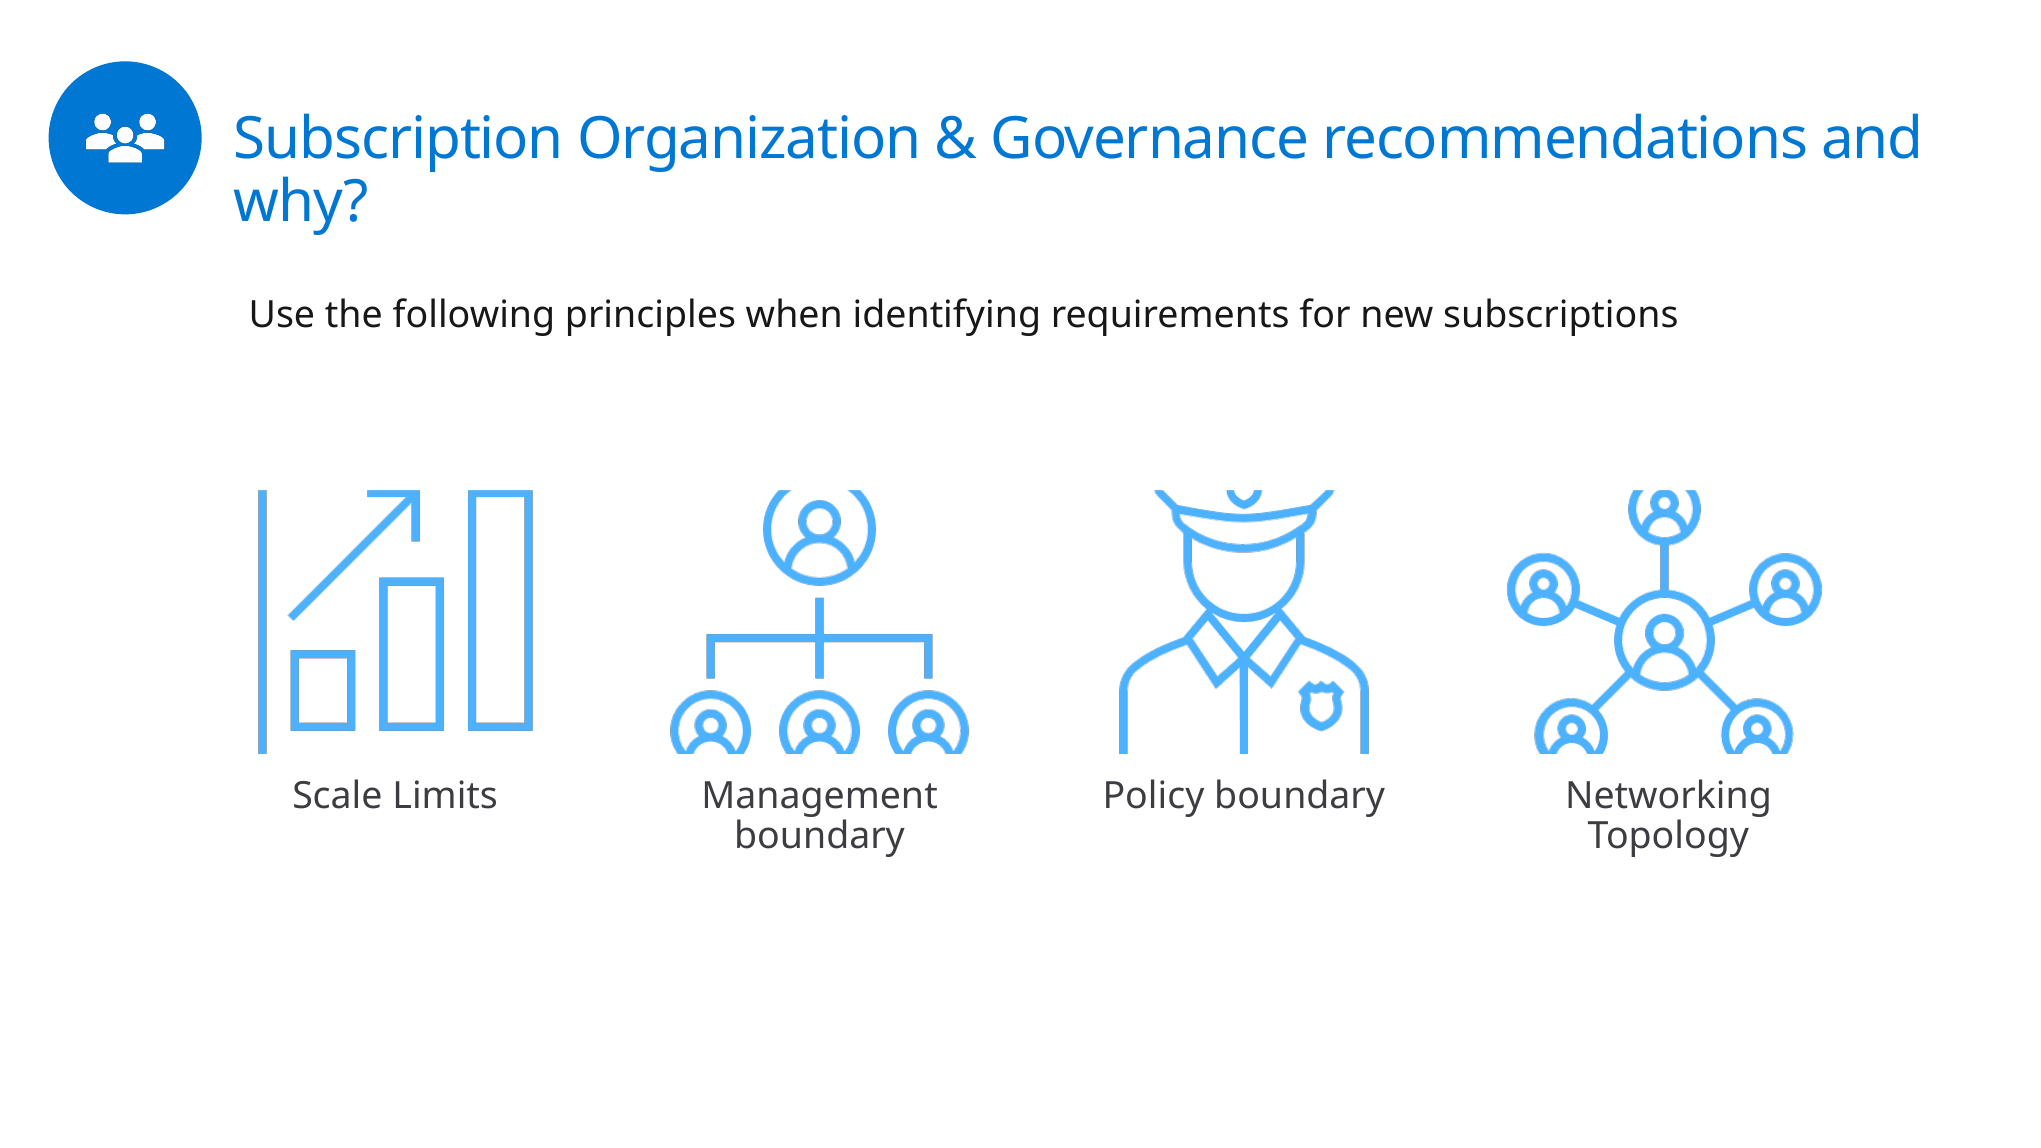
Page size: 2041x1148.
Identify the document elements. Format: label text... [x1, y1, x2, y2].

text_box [48, 61, 202, 215]
text_box Subscription Organization & Governance recommendations and why? [233, 93, 1969, 230]
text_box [201, 424, 1863, 964]
text_box Use the following principles when identifying requirements for new subscriptions [233, 282, 1738, 342]
